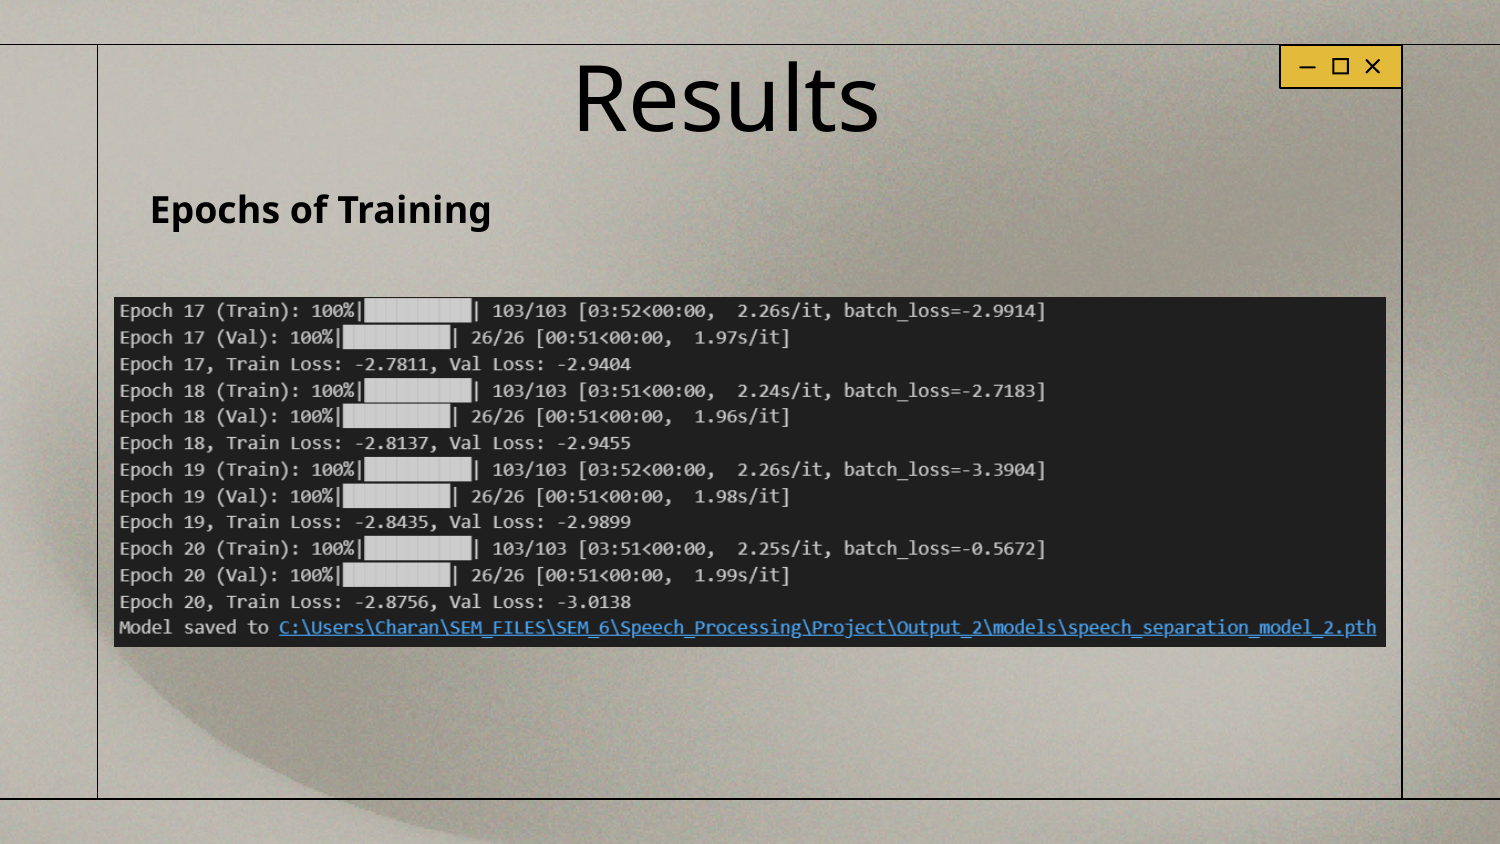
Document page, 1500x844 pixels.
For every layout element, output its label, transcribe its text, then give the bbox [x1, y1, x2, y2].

picture [0, 45, 97, 798]
picture [0, 0, 1500, 44]
picture [0, 800, 1500, 844]
picture [98, 45, 1401, 798]
title Results [162, 35, 1292, 156]
text_box Epochs of Training [134, 178, 891, 239]
picture [1403, 45, 1500, 798]
